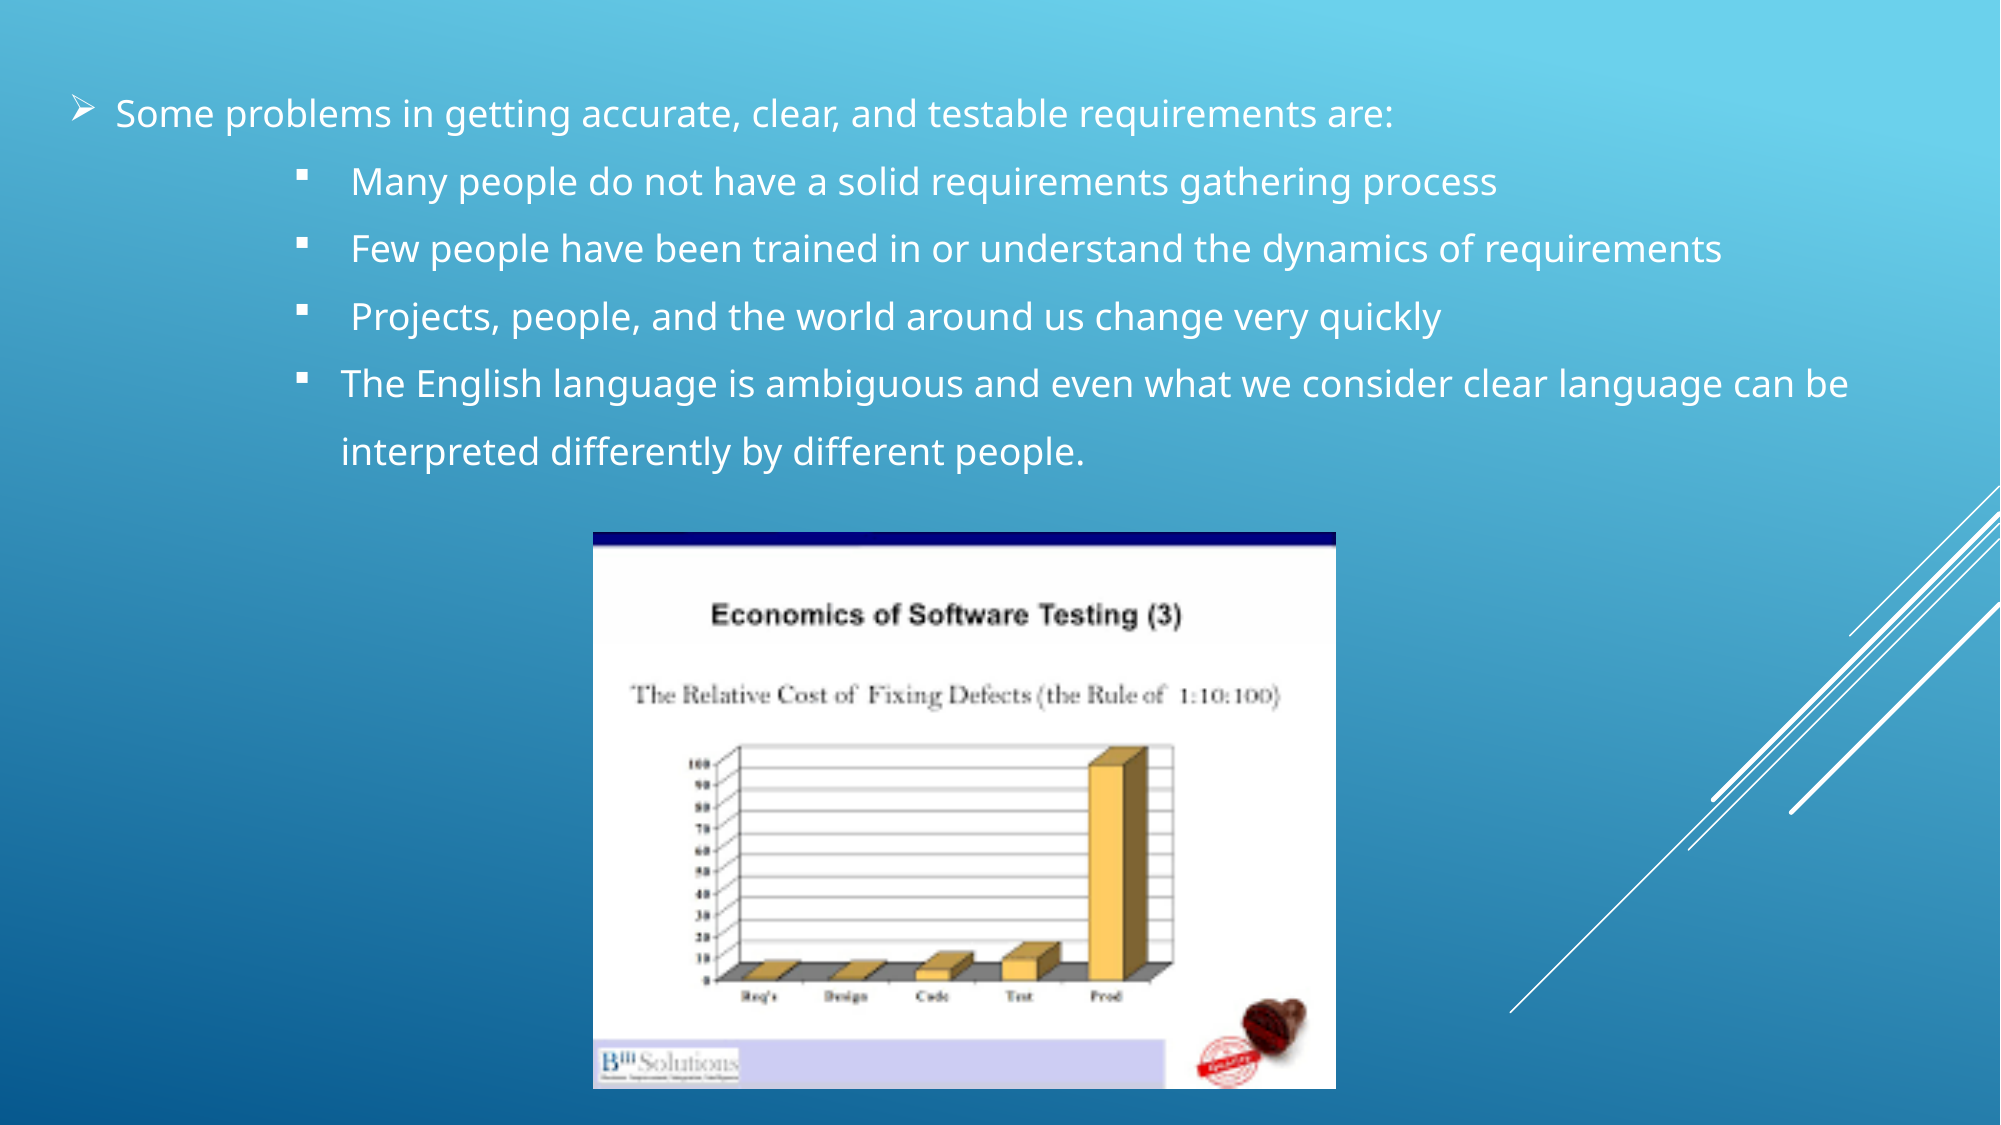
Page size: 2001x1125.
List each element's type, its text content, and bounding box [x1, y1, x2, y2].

text_box Some problems in getting accurate, clear, and testable requirements are: Many people do not have a solid requirements gathering process Few people have been trained in or understand the dynamics of requirements Projects, people, and the world around us change very quickly The English language is ambiguous and even what we consider clear language can be interpreted differently by different people. [54, 60, 1868, 480]
picture [593, 532, 1336, 1089]
